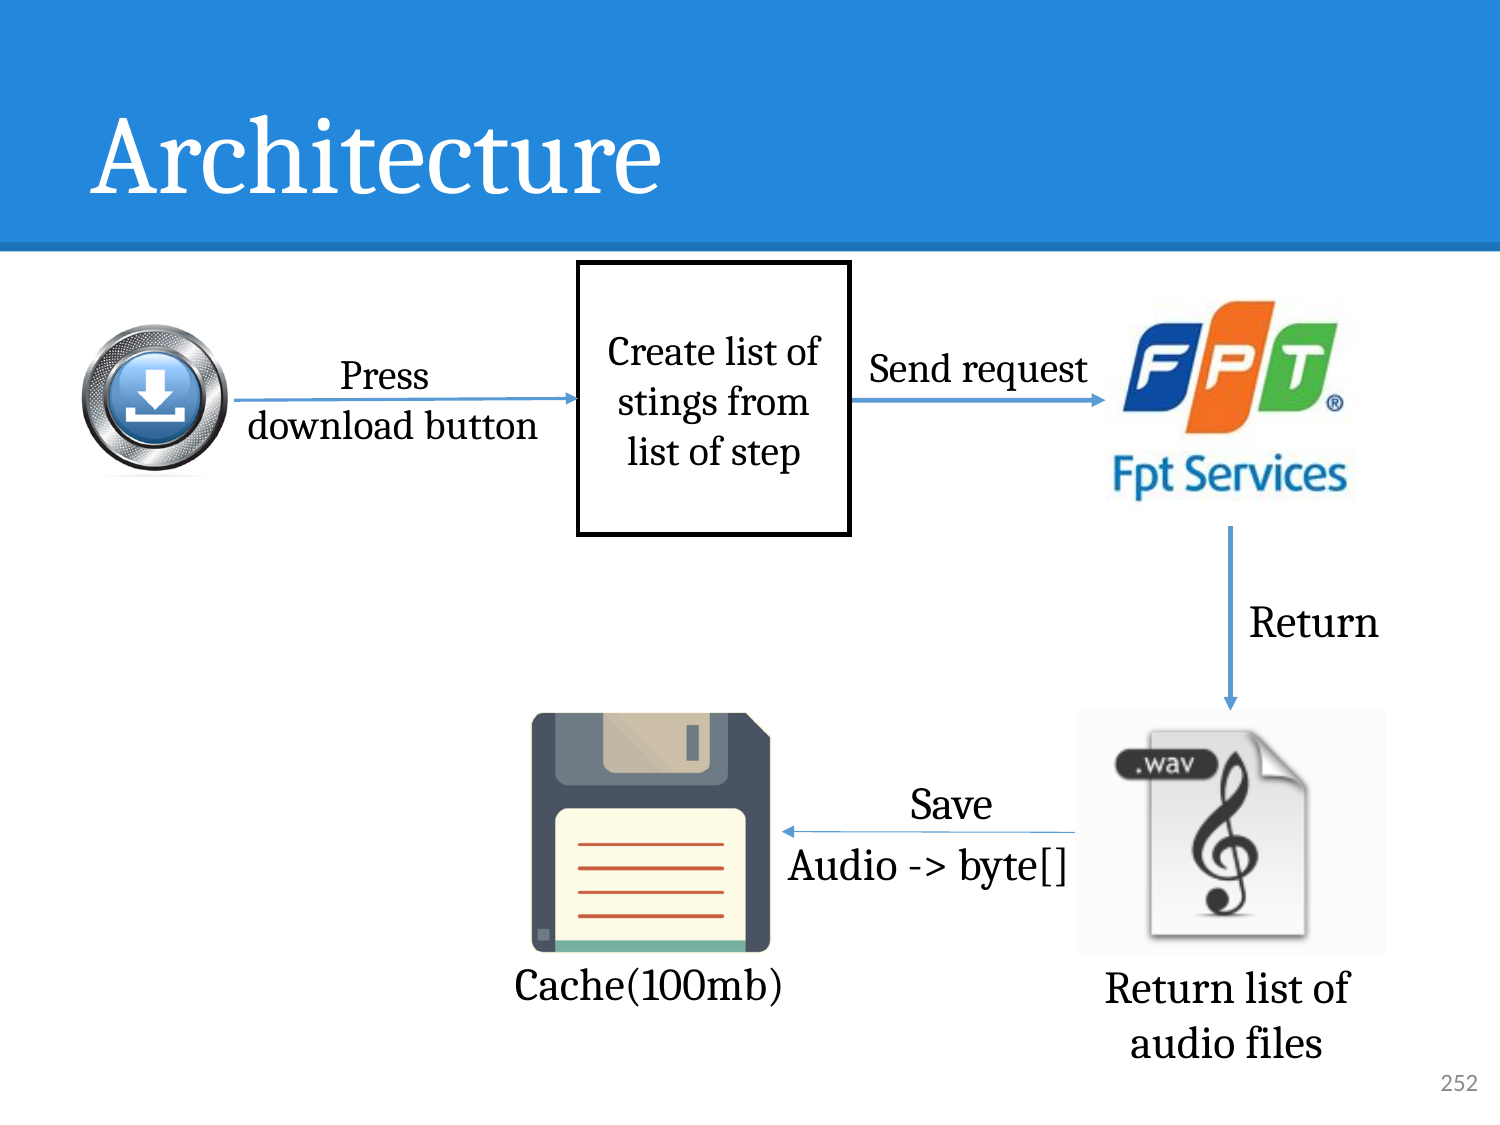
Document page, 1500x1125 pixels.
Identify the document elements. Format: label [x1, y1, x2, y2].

text_box [500, 947, 800, 1017]
text_box [1234, 584, 1395, 655]
text_box [1065, 950, 1388, 1076]
picture [517, 703, 782, 960]
picture [1105, 275, 1356, 526]
text_box [234, 262, 1106, 535]
picture [1075, 710, 1386, 954]
text_box [855, 332, 1104, 398]
slide_number [1403, 1038, 1494, 1125]
title [75, 45, 1425, 233]
picture [74, 324, 235, 477]
text_box [781, 766, 1075, 898]
